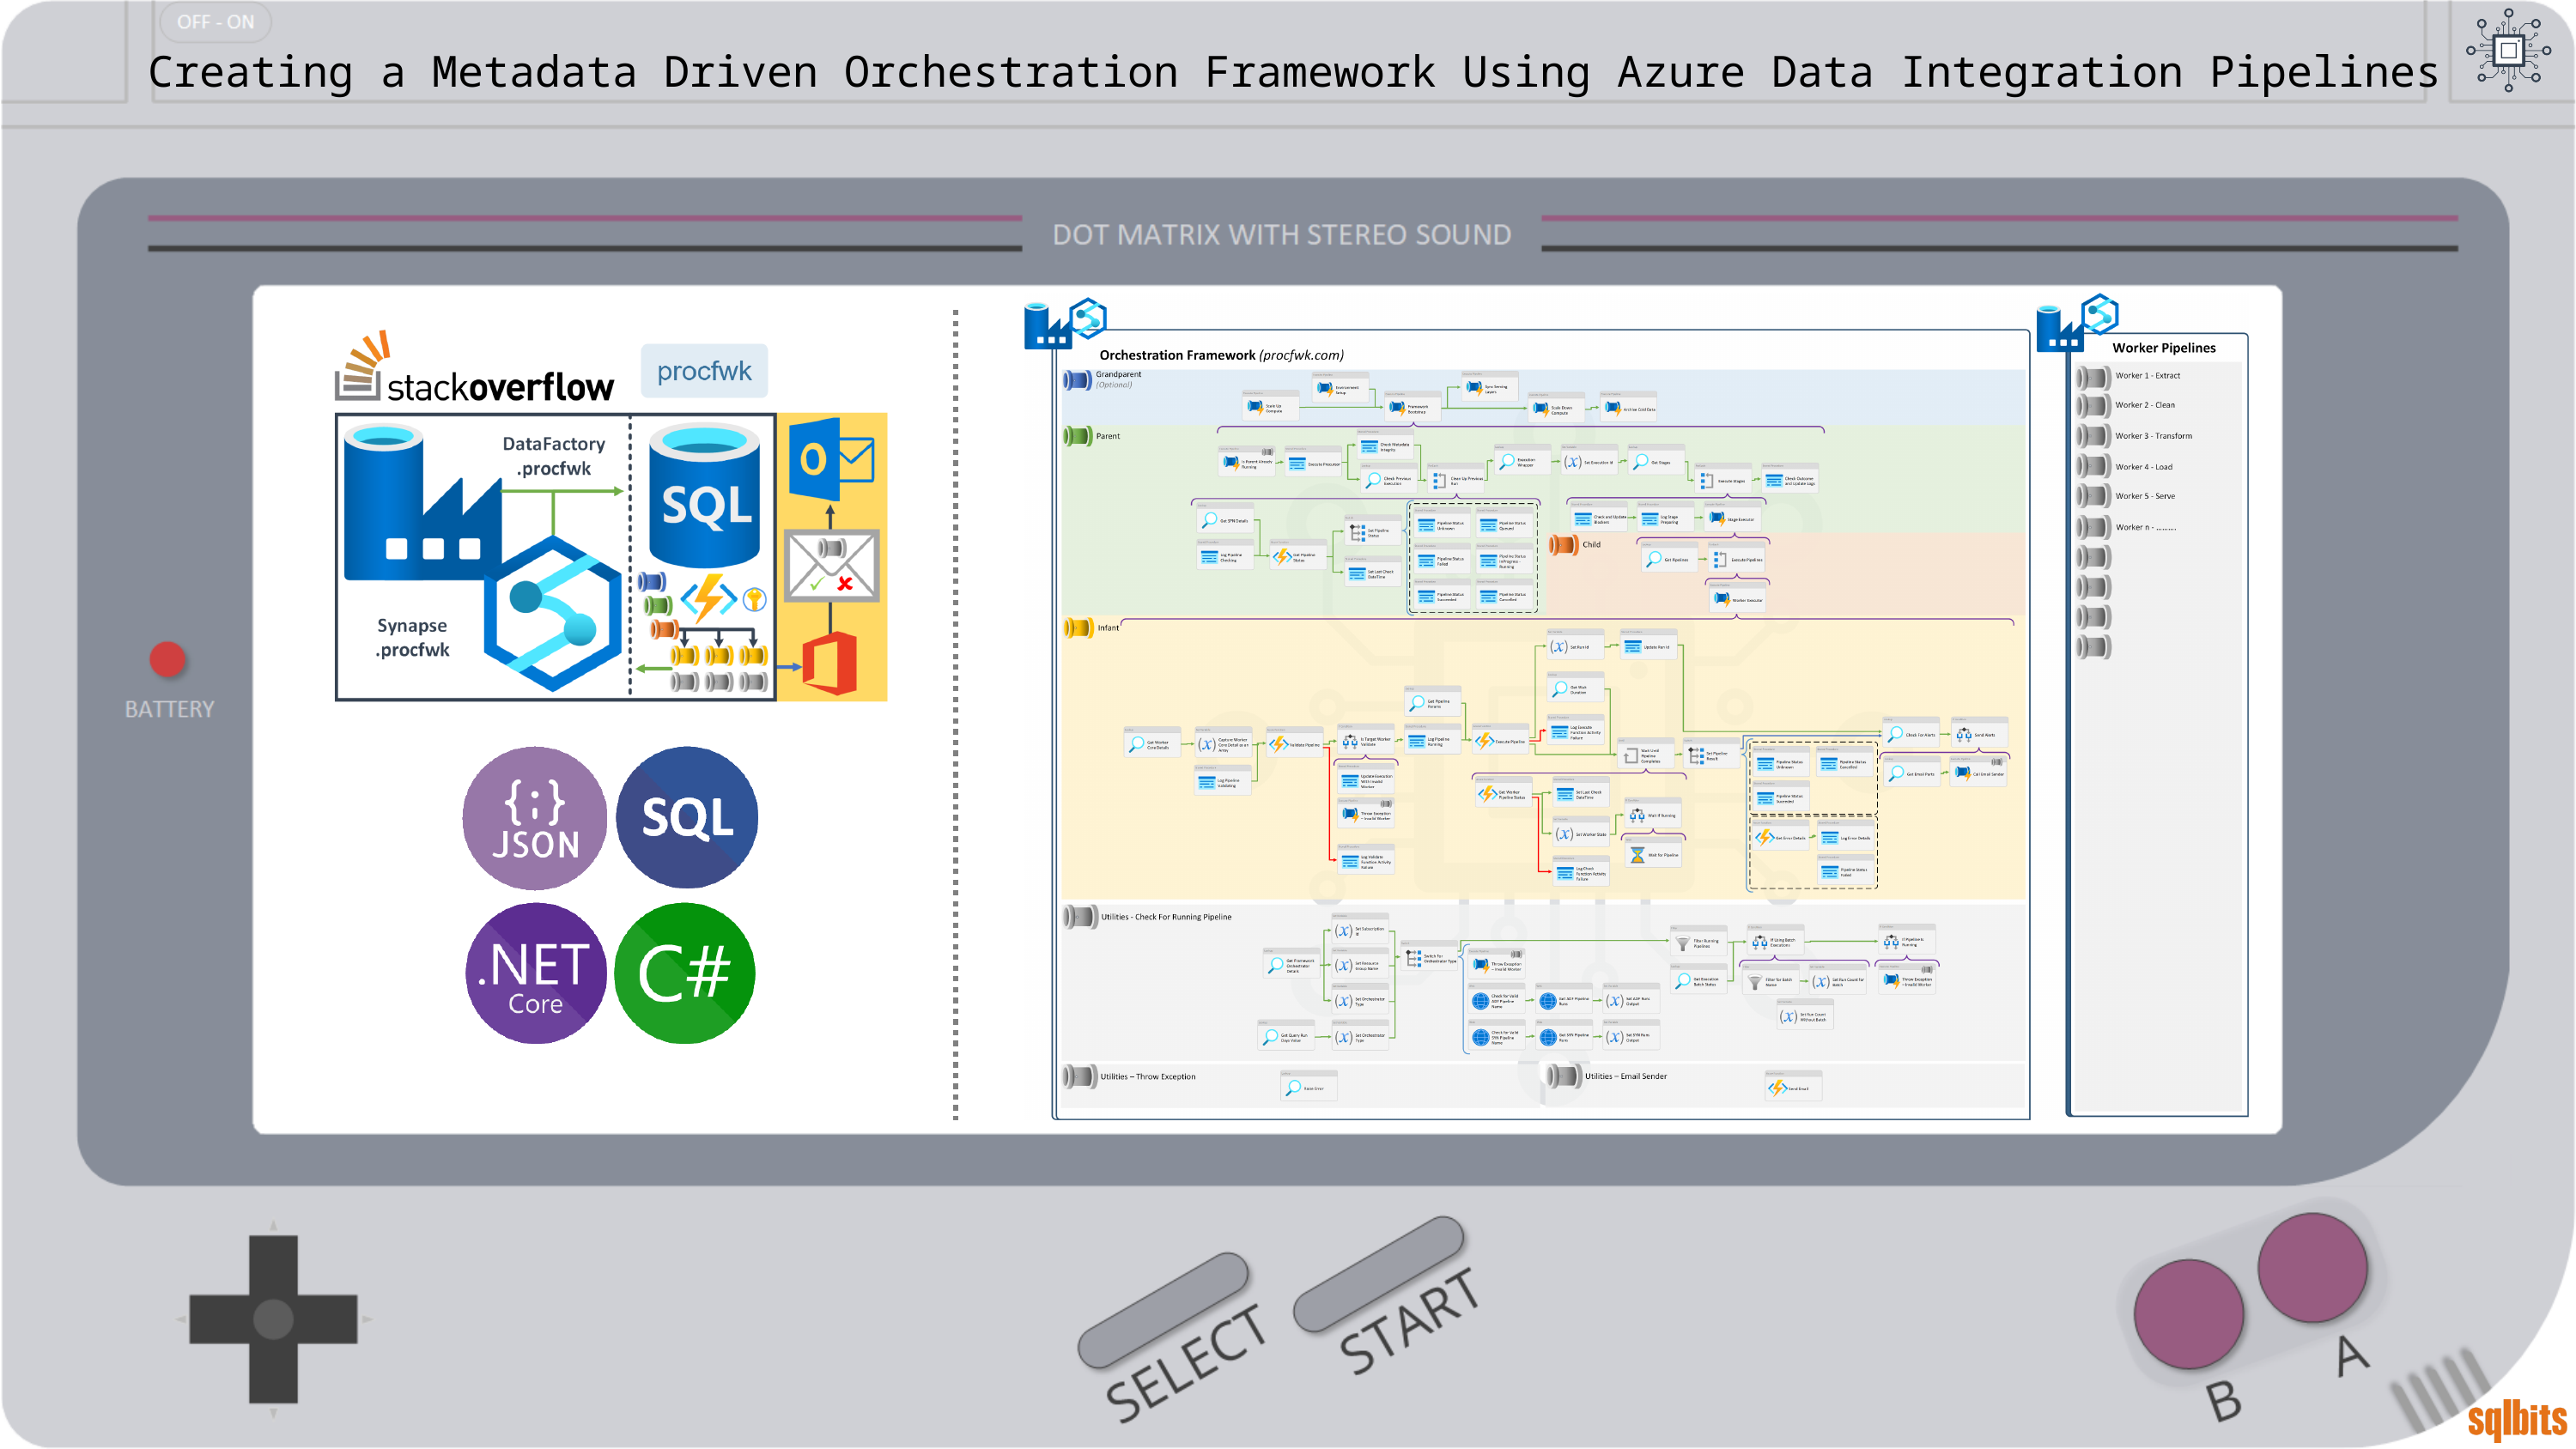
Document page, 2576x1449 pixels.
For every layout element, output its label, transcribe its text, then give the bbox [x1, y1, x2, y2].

picture [2465, 7, 2553, 94]
picture [1024, 293, 2249, 1120]
picture [327, 325, 891, 707]
picture [458, 742, 763, 1052]
text_box Creating a Metadata Driven Orchestration Framework Using Azure Data Integration Pipelines [136, 38, 2454, 102]
picture [2469, 1399, 2567, 1443]
